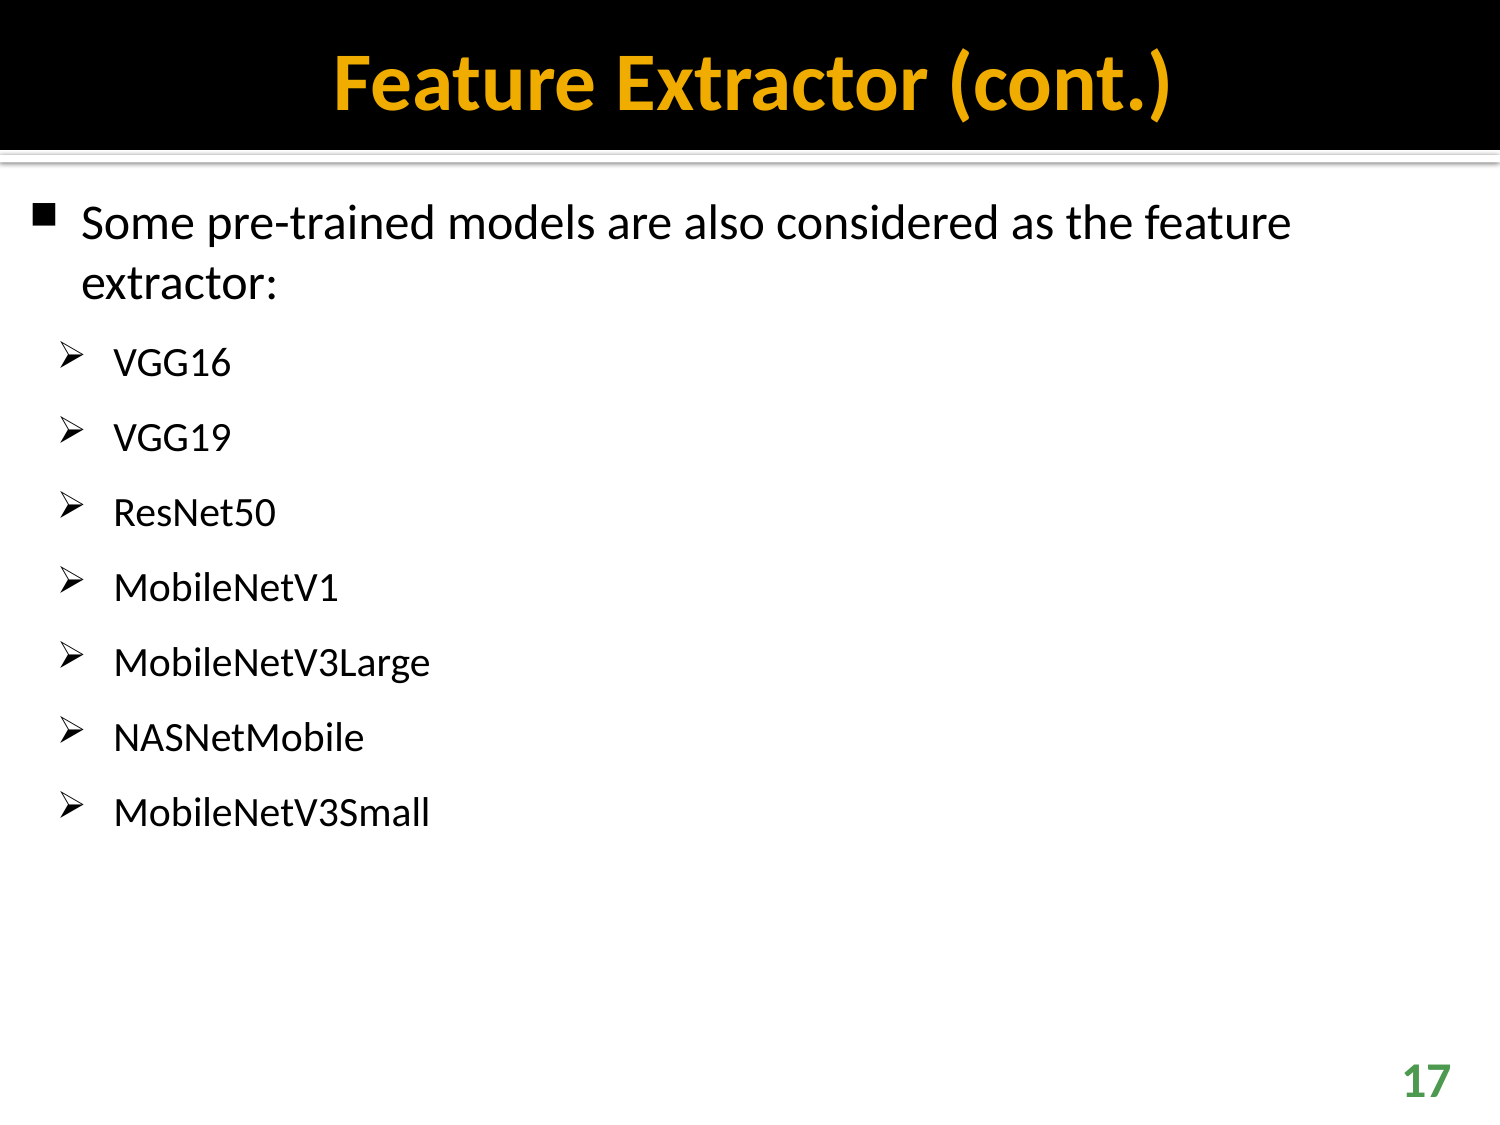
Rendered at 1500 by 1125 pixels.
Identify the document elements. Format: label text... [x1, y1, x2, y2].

list Some pre-trained models are also considered as the feature extractor: VGG16 VGG19 ResNet50 MobileNetV1 MobileNetV3Large NASNetMobile MobileNetV3Small [0, 174, 1500, 1125]
slide_number 17 [1345, 1062, 1467, 1108]
title Feature Extractor (cont.) [0, 12, 1500, 143]
